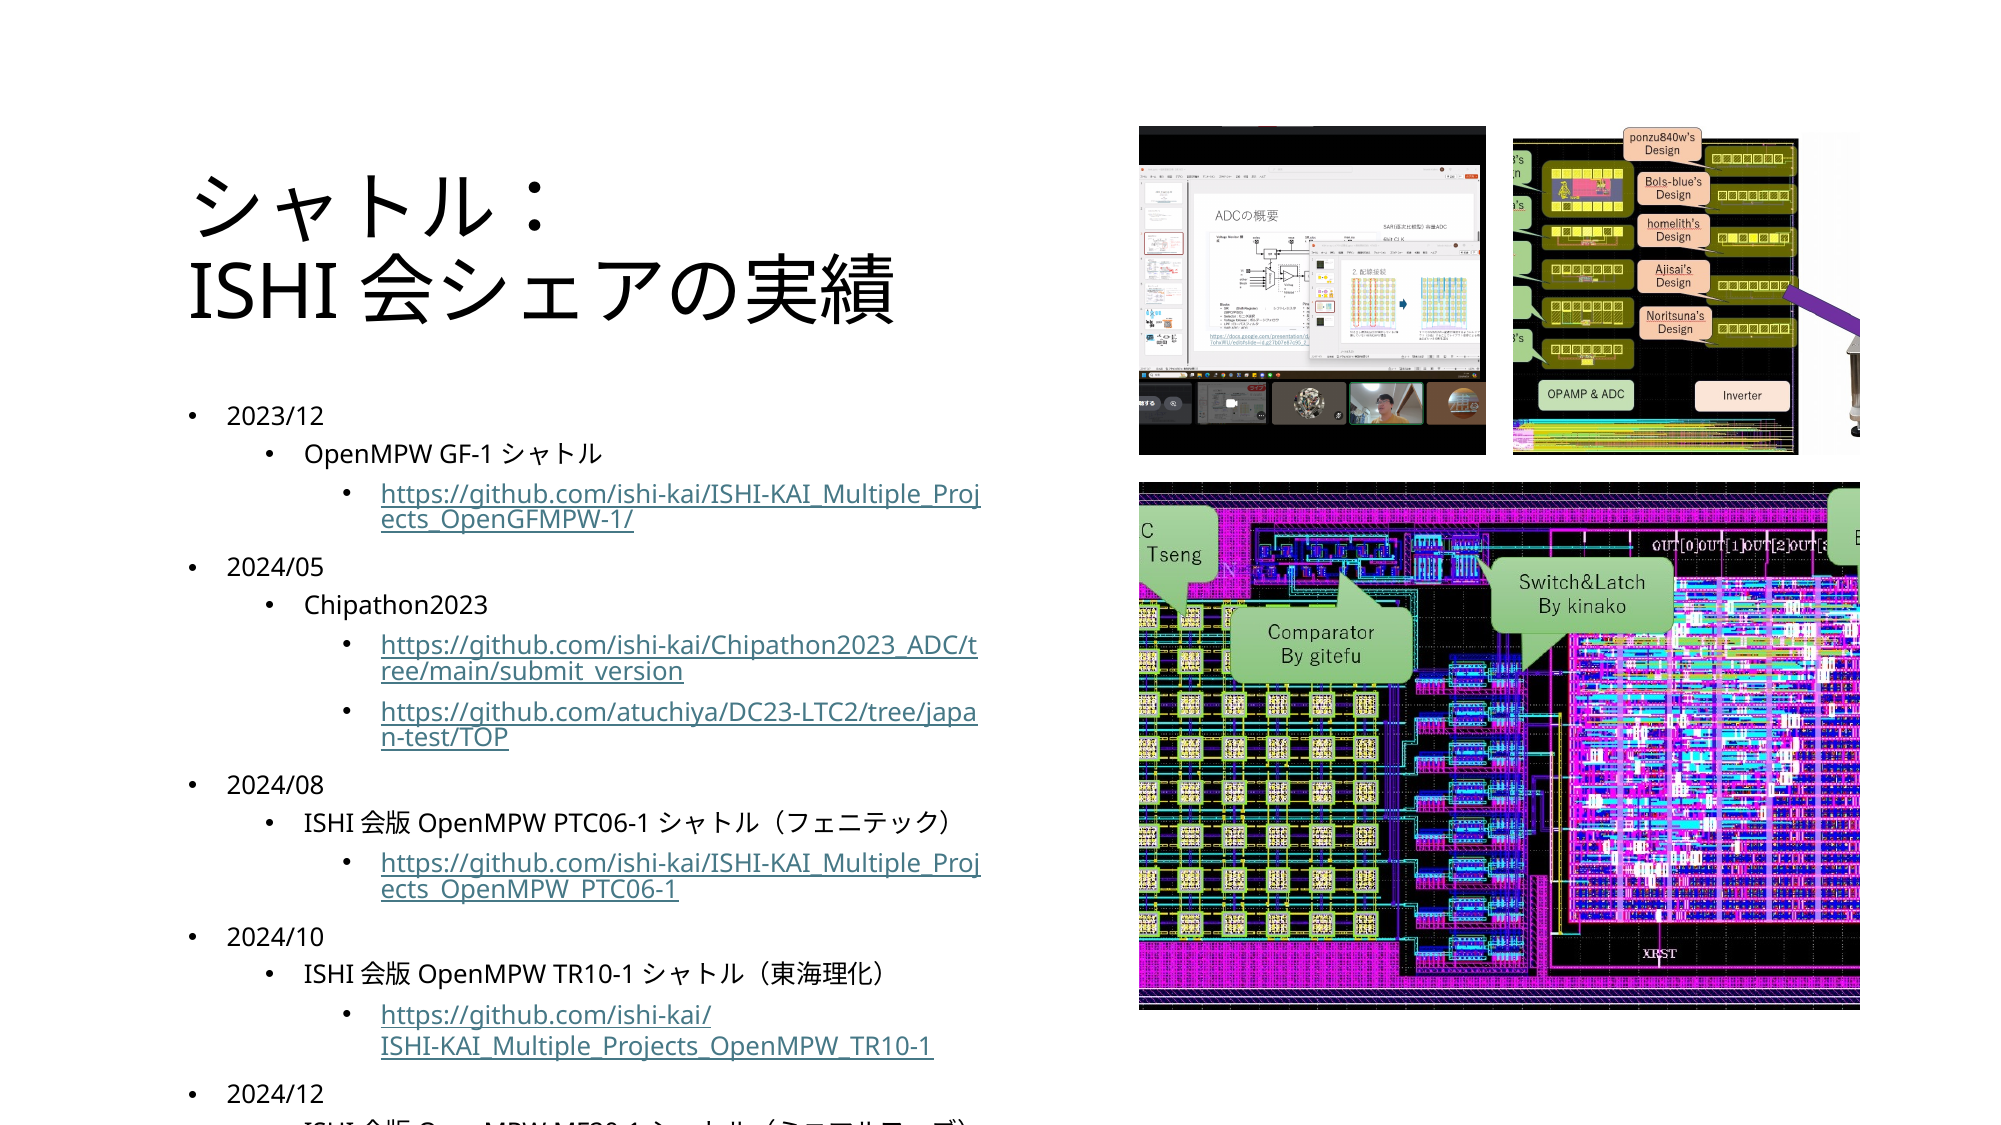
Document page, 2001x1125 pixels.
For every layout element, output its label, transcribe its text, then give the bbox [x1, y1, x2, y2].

picture [1512, 126, 1861, 456]
title シャトル： ISHI会シェアの実績 [173, 151, 1001, 344]
list 2023/12 OpenMPW GF-1シャトル https://github.com/ishi-kai/ISHI-KAI_Multiple_Projects_OpenGFMPW-1/ 2024/05 Chipathon2023 https://github.com/ishi-kai/Chipathon2023_ADC/tree/main/submit_version https://github.com/atuchiya/DC23-LTC2/tree/japan-test/TOP 2024/08 ISHI会版OpenMPW PTC06-1シャトル（フェニテック） https://github.com/ishi-kai/ISHI-KAI_Multiple_Projects_OpenMPW_PTC06-1 2024/10 ISHI会版OpenMPW TR10-1シャトル（東海理化） https://github.com/ishi-kai/ISHI-KAI_Multiple_Projects_OpenMPW_TR10-1 2024/12 ISHI会版OpenMPW MF20-1シャトル（ミニマルファブ） https://github.com/ishi-kai/ISHI-KAI_Multiple_Projects_OpenMPW_MF20-1 [173, 391, 1000, 1100]
picture [1138, 126, 1487, 456]
picture [1138, 482, 1860, 1011]
